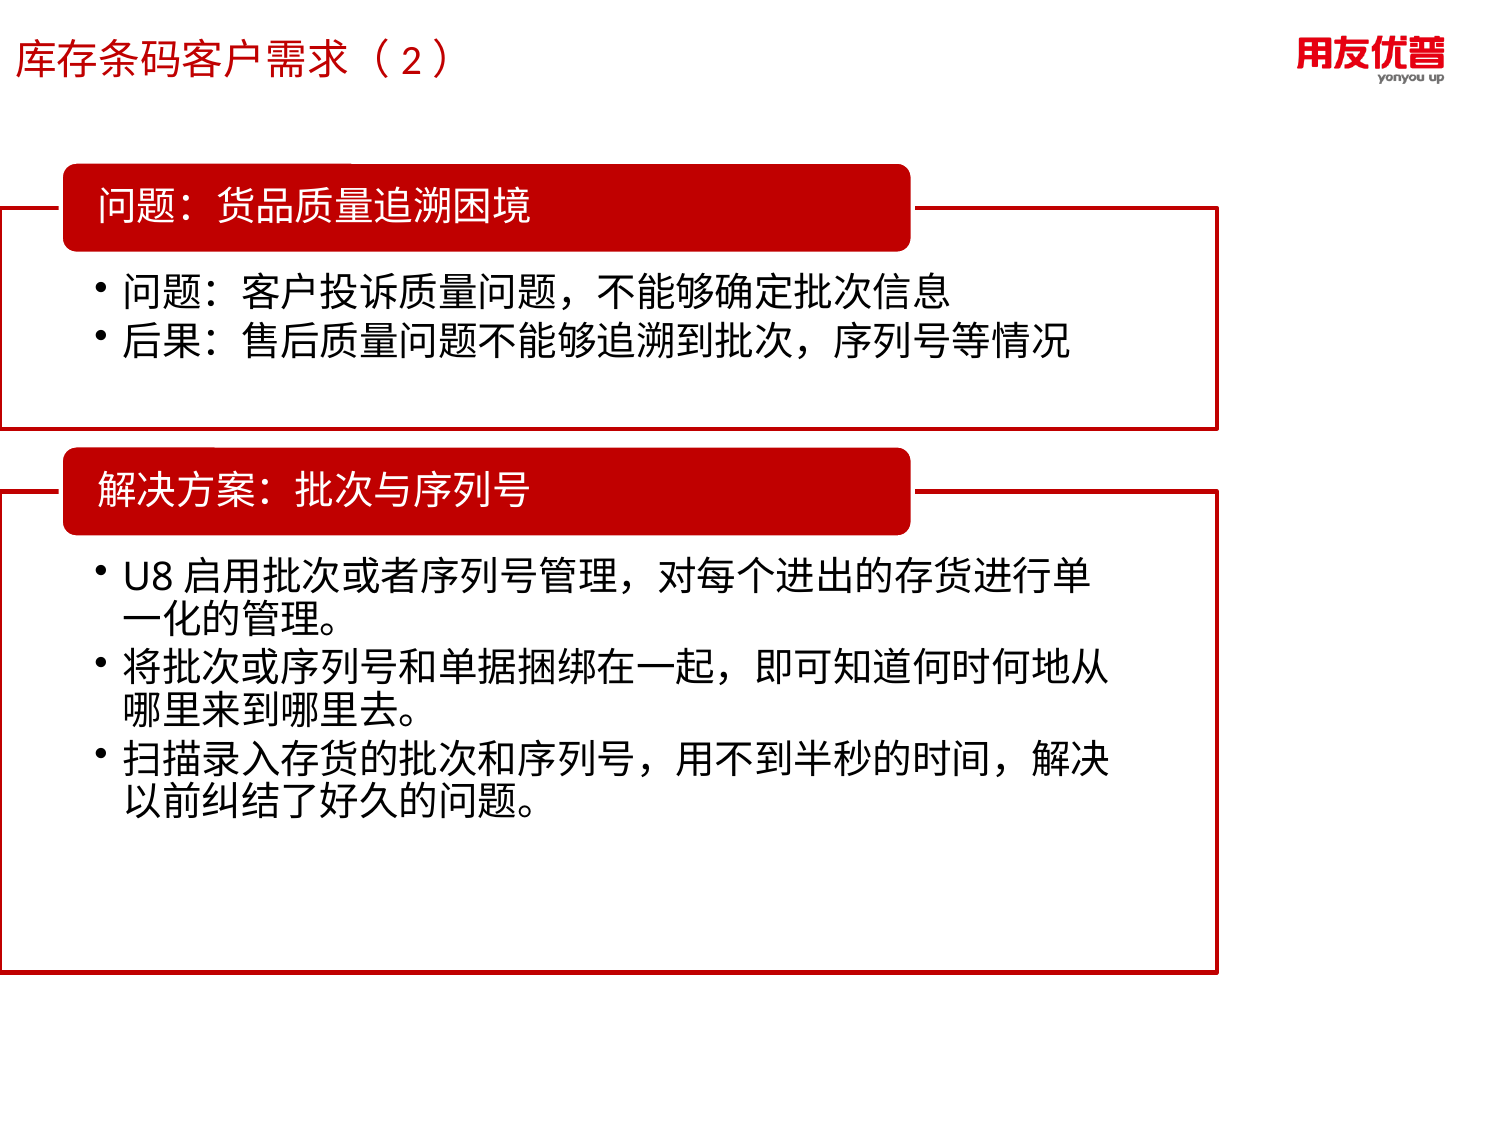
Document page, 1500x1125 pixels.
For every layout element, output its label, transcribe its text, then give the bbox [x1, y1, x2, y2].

title 库存条码客户需求（2） [0, 24, 1213, 95]
picture [1279, 24, 1463, 95]
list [0, 149, 1218, 985]
